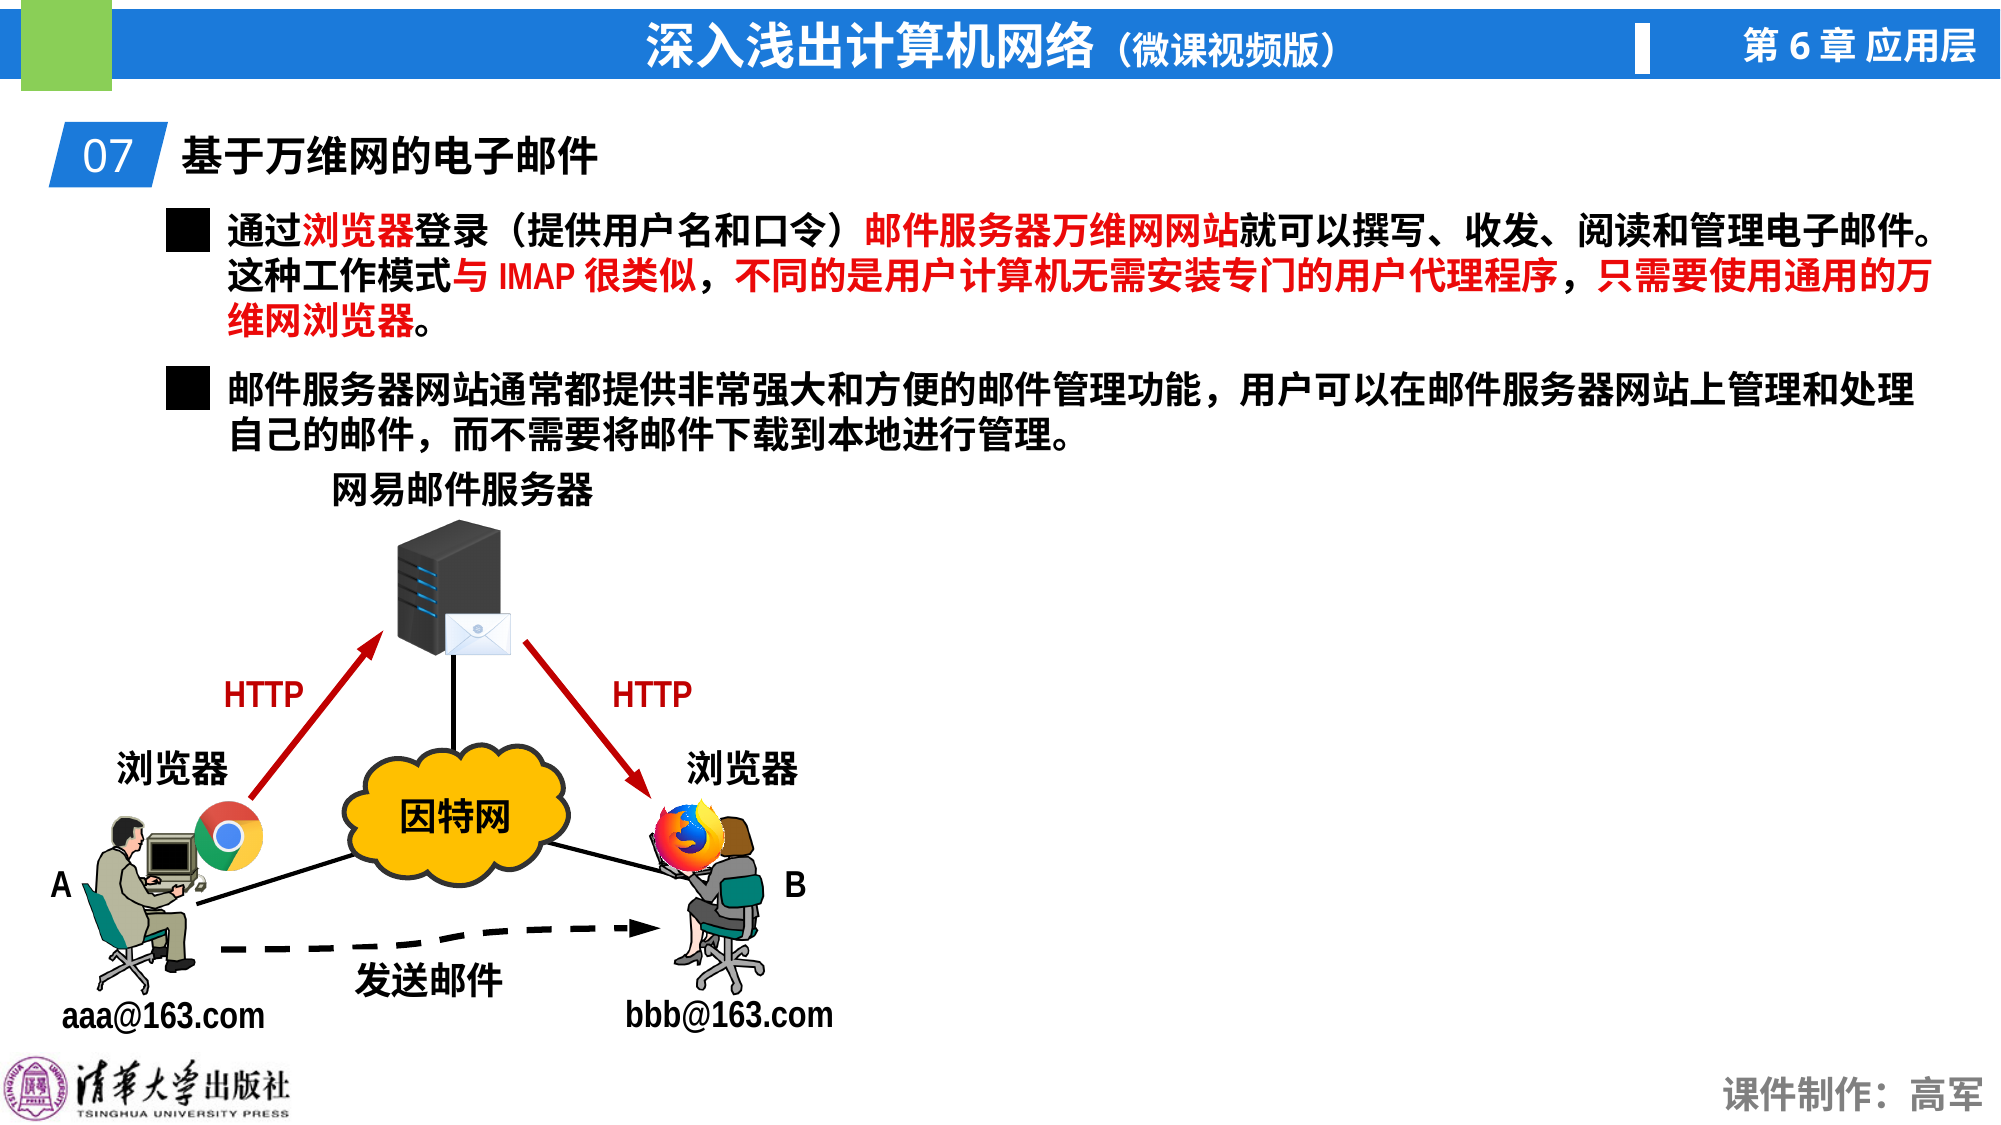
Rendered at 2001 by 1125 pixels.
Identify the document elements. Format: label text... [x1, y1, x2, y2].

text_box [166, 366, 210, 410]
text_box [49, 122, 1606, 189]
text_box 邮件服务器网站通常都提供非常强大和方便的邮件管理功能，用户可以在邮件服务器网站上管理和处理自己的邮件，而不需要将邮件下载到本地进行管理。 [212, 353, 1950, 469]
text_box bbb@163.com [573, 982, 886, 1042]
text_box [524, 640, 652, 799]
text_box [96, 737, 267, 874]
text_box [166, 208, 210, 252]
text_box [250, 630, 384, 799]
picture [0, 1052, 310, 1125]
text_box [220, 928, 661, 1011]
text_box aaa@163.com [7, 983, 320, 1044]
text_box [26, 458, 831, 996]
text_box 通过浏览器登录（提供用户名和口令）邮件服务器万维网网站就可以撰写、收发、阅读和管理电子邮件。这种工作模式与IMAP很类似，不同的是用户计算机无需安装专门的用户代理程序，只需要使用通用的万维网浏览器。 [212, 195, 1950, 353]
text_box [651, 737, 820, 874]
